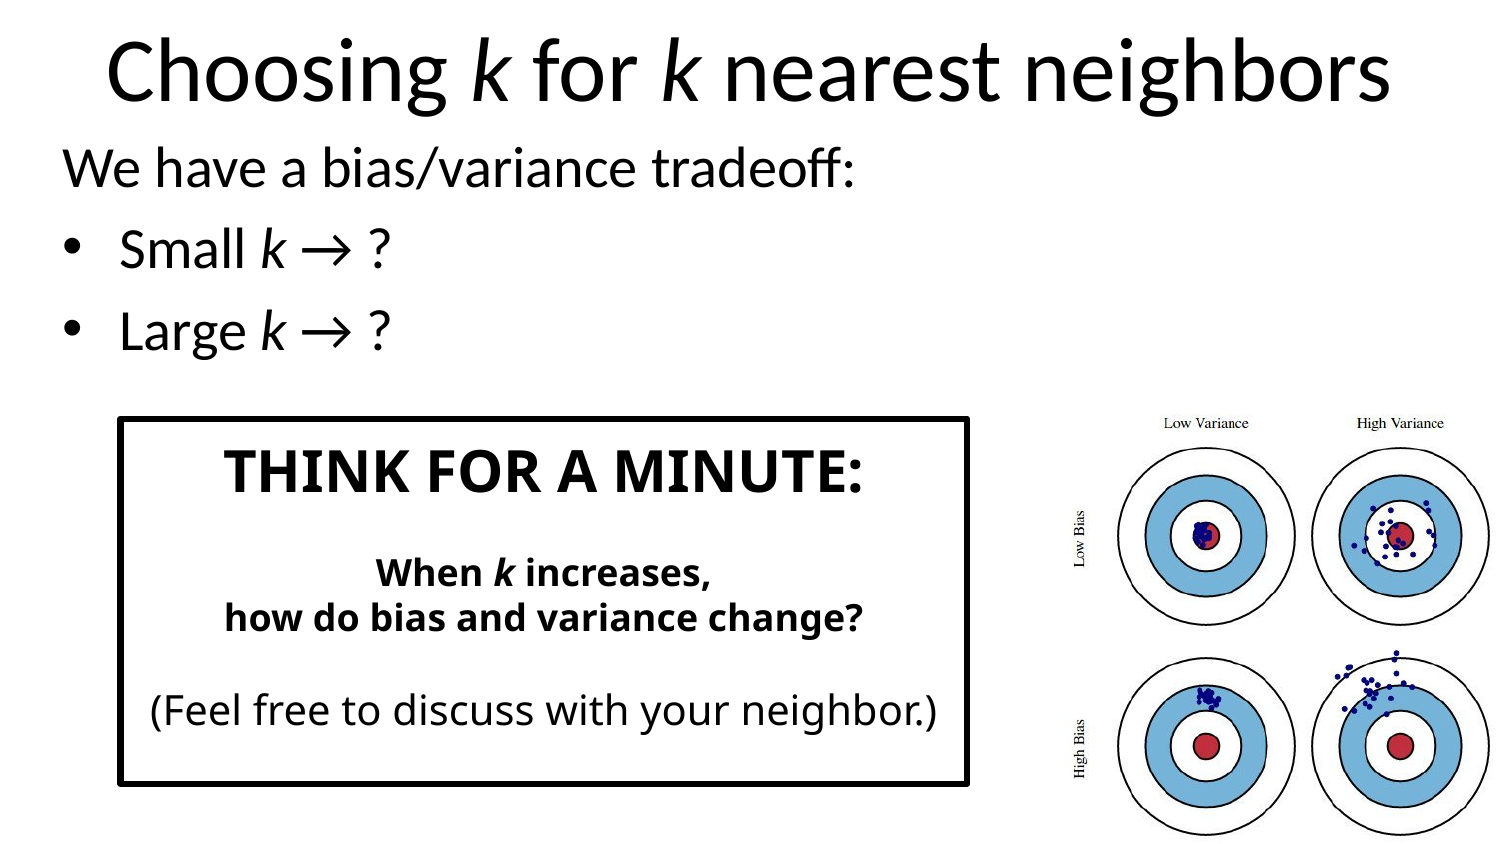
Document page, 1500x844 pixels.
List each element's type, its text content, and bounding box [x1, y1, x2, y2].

title Choosing k for k nearest neighbors [75, 7, 1425, 121]
picture [1065, 414, 1500, 844]
text_box THINK FOR A MINUTE: When k increases, how do bias and variance change? (Feel free to discuss with your neighbor.) [120, 418, 968, 784]
list We have a bias/variance tradeoff: Small k → ? Large k → ? [48, 121, 1461, 754]
